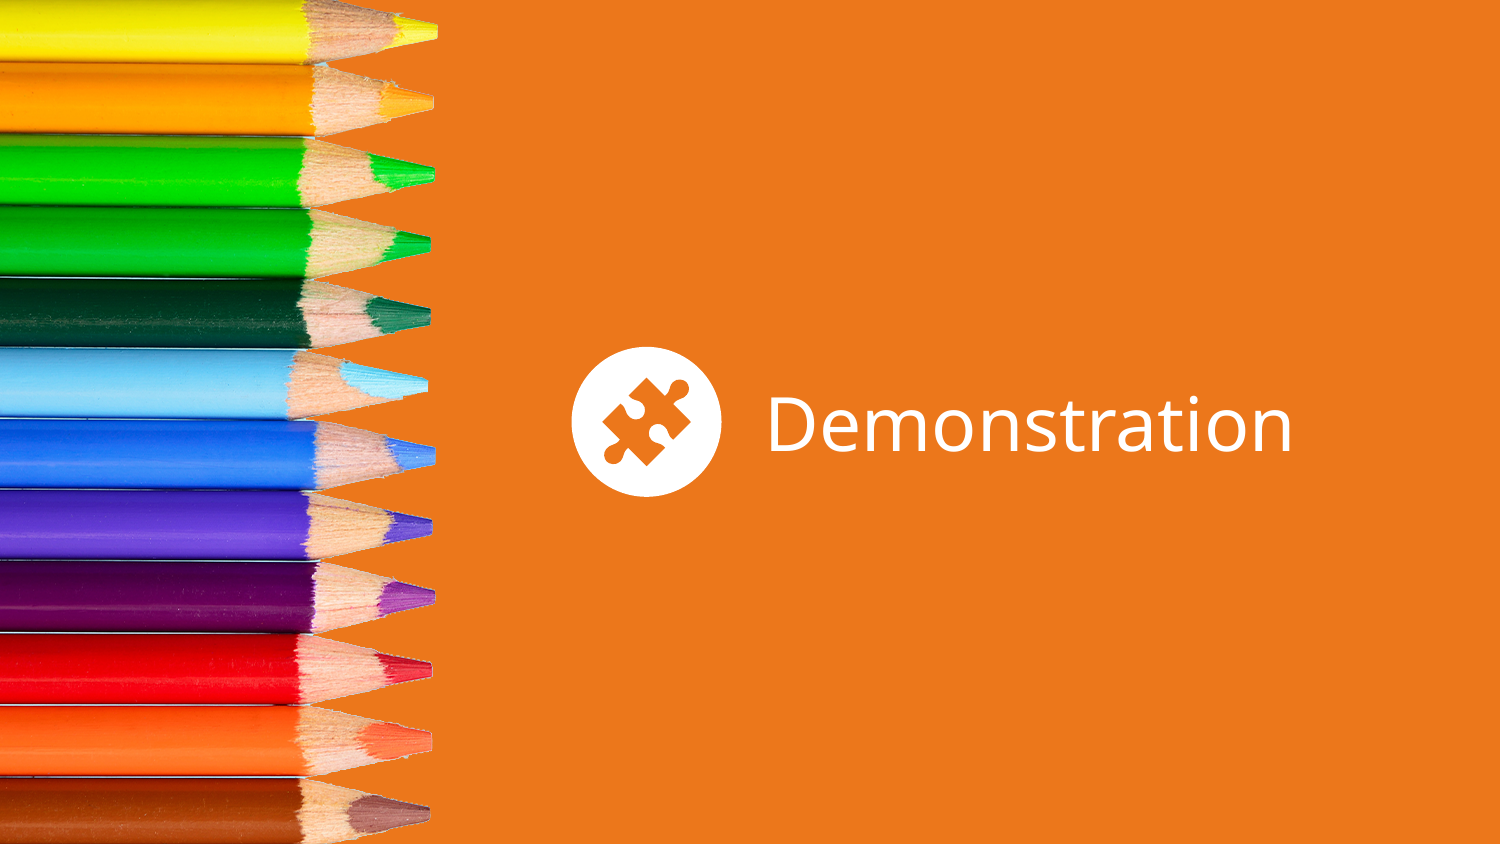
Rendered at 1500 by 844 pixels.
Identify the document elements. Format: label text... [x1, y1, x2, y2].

picture [0, 0, 438, 844]
text_box [600, 375, 693, 469]
list Demonstration [750, 374, 1500, 470]
text_box [569, 344, 724, 499]
